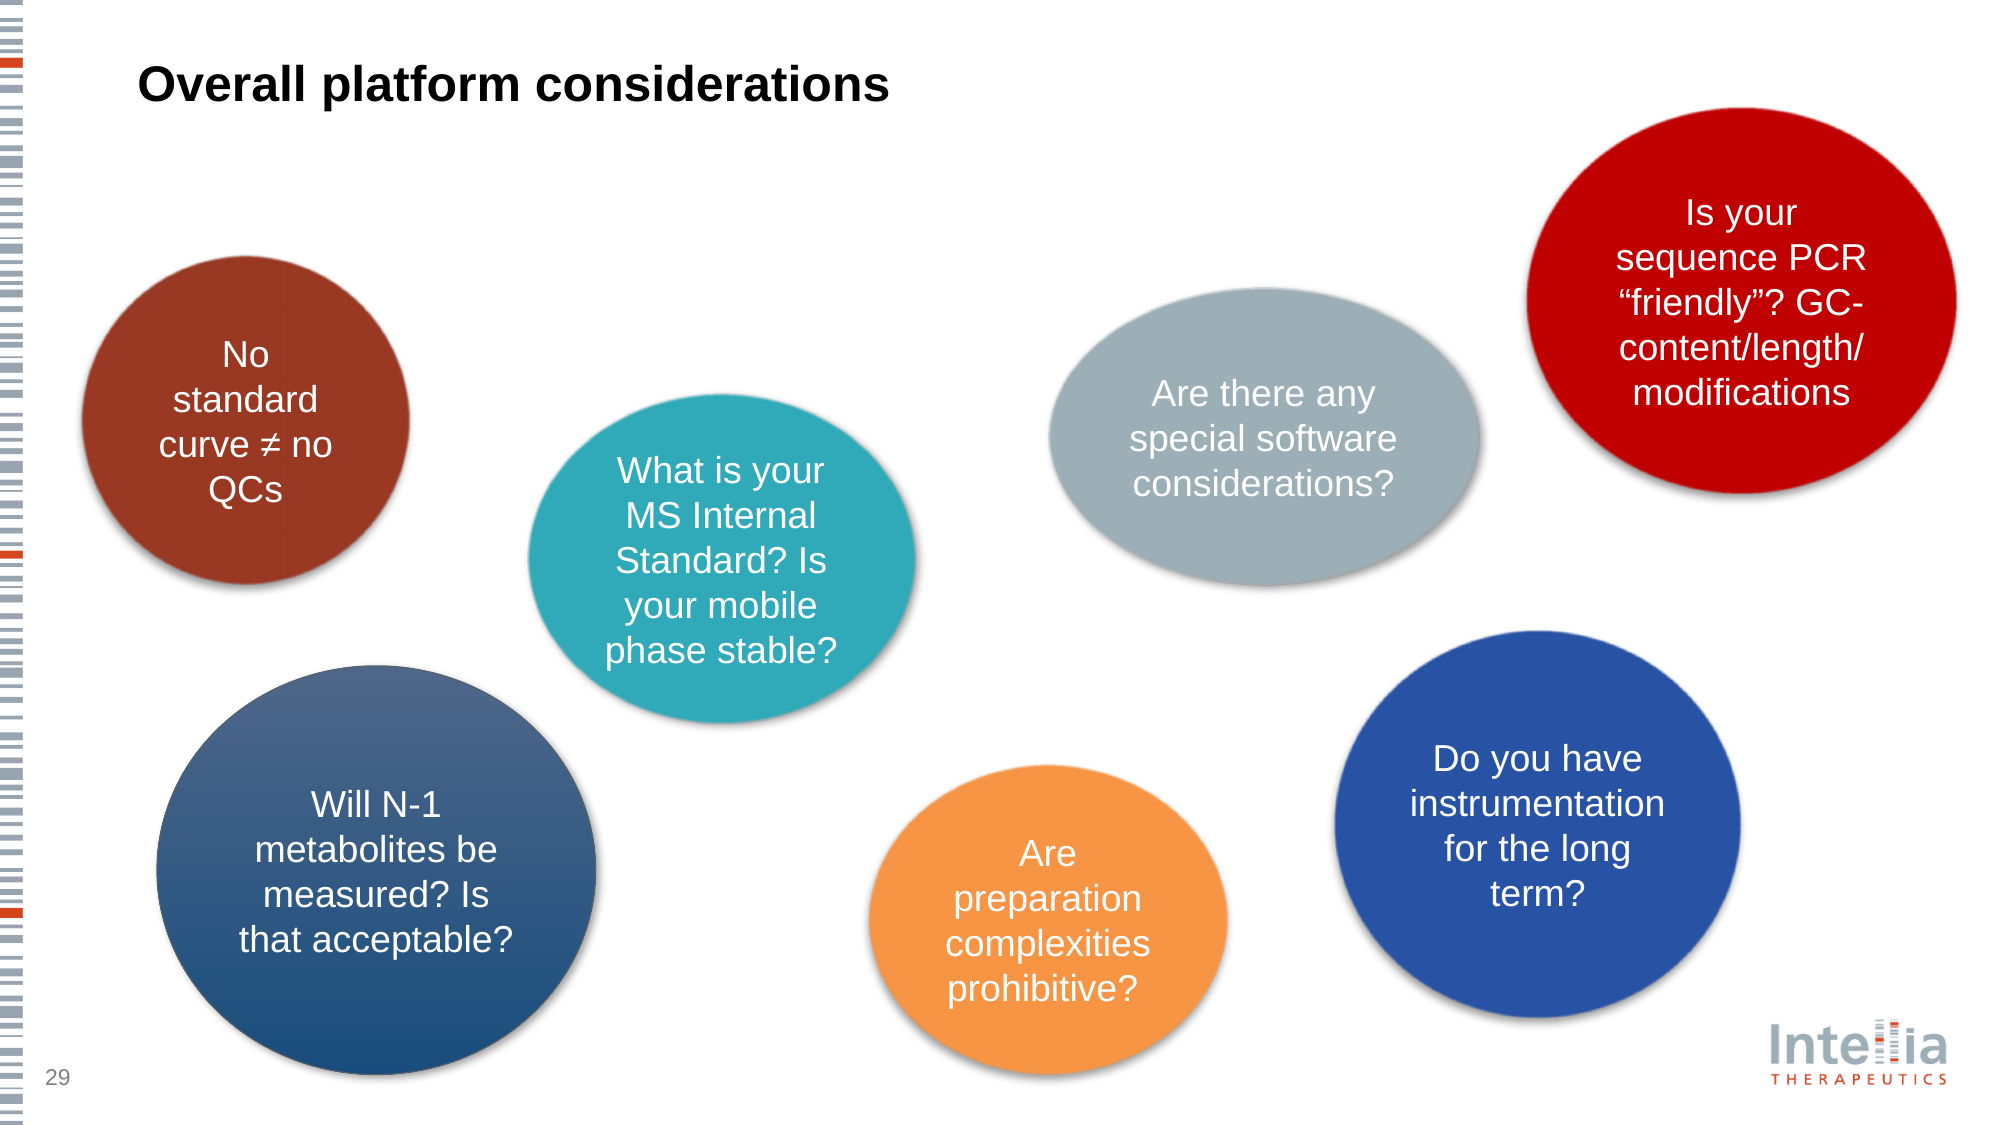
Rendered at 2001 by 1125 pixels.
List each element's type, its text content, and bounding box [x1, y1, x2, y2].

text_box What is your MS Internal Standard? Is your mobile phase stable? [530, 396, 913, 721]
text_box No standard curve ≠ no QCs [84, 258, 408, 583]
text_box Are preparation complexities prohibitive? [871, 767, 1226, 1073]
text_box Do you have instrumentation for the long term? [1336, 632, 1741, 1017]
text_box Will N-1 metabolites be measured? Is that acceptable? [156, 665, 597, 1076]
text_box Is your sequence PCR “friendly”? GC-content/length/modifications [1529, 108, 1955, 494]
picture [0, 0, 2001, 1125]
text_box Are there any special software considerations? [1051, 290, 1477, 583]
title Overall platform considerations [137, 26, 1945, 137]
